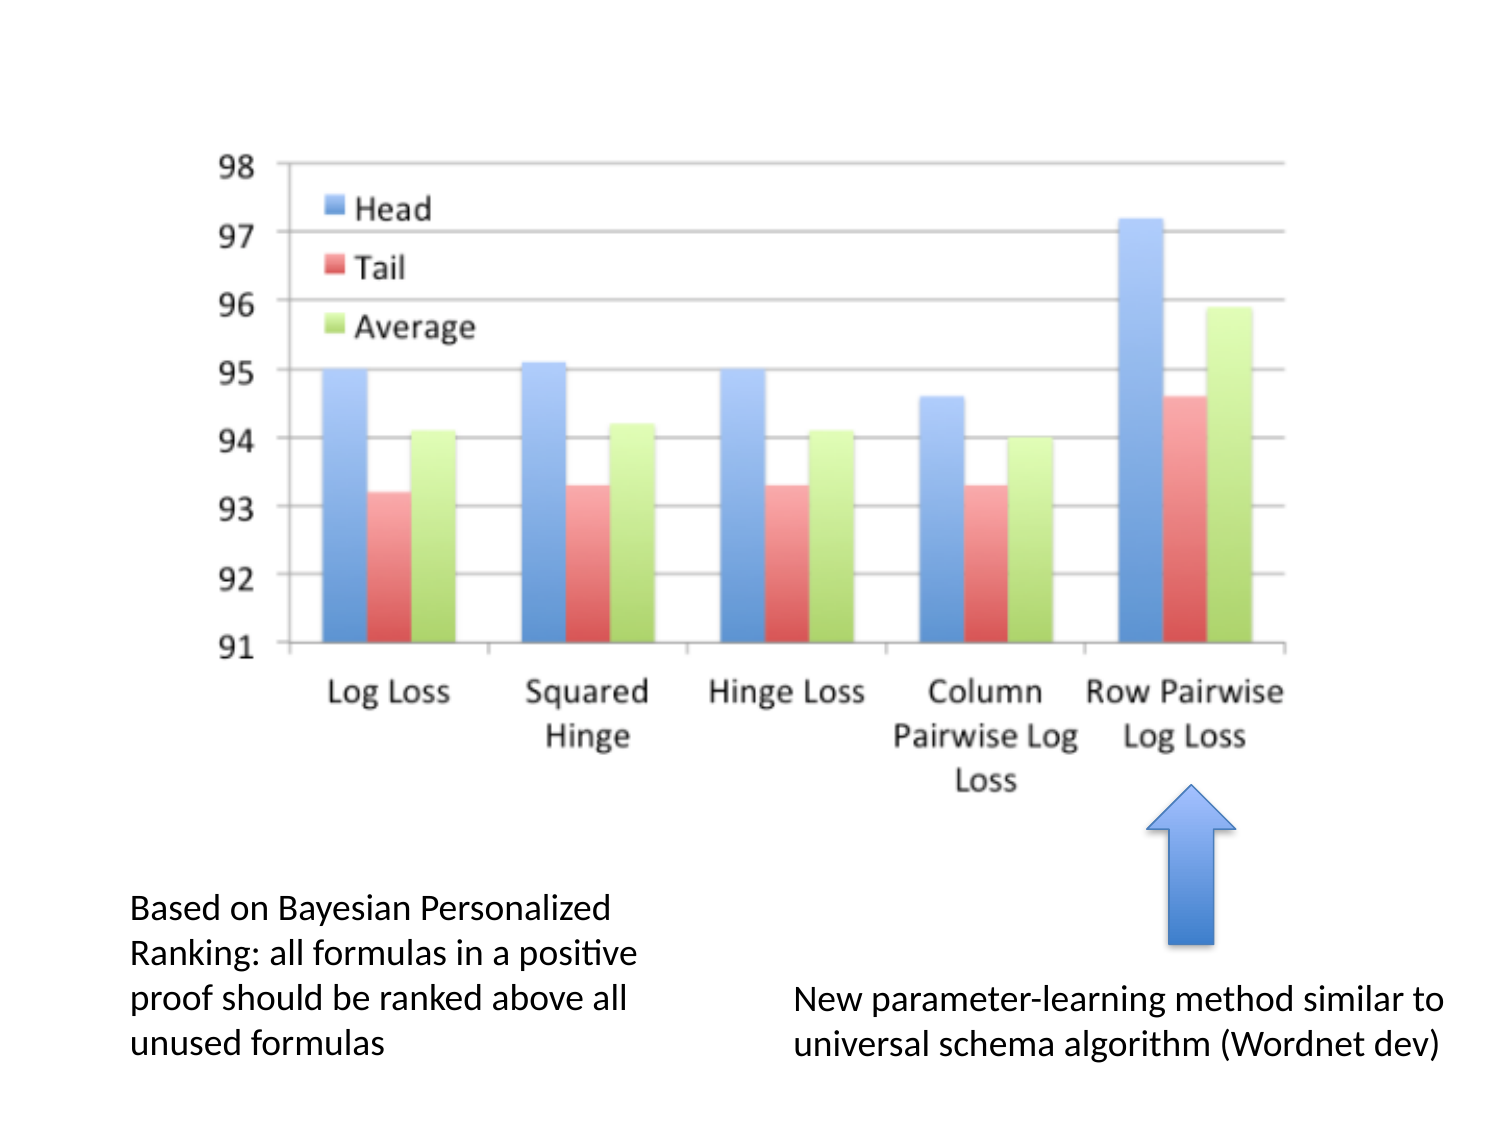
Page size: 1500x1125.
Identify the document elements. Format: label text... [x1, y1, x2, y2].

text_box Based on Bayesian Personalized Ranking: all formulas in a positive proof should be ranked above all unused formulas [115, 875, 660, 1071]
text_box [778, 784, 1500, 1074]
picture [184, 112, 1357, 806]
